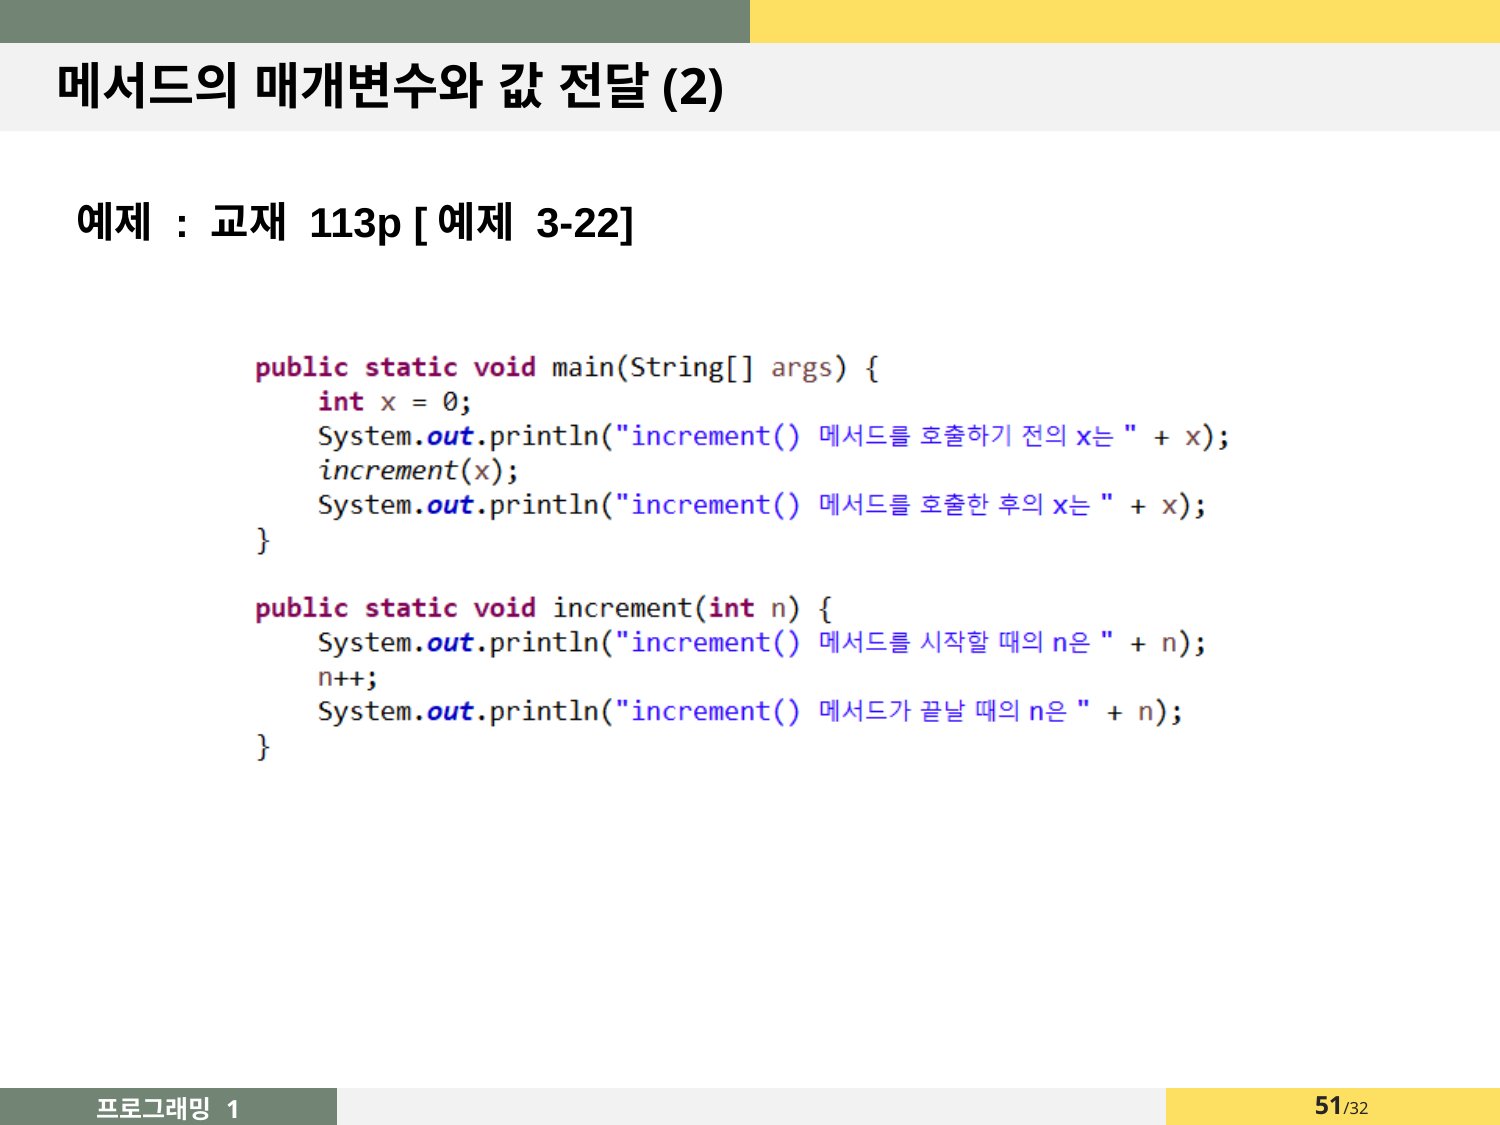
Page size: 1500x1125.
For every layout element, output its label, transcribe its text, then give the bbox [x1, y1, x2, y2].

picture [245, 352, 1255, 773]
title 메서드의 매개변수와 값 전달(2) [41, 42, 1459, 128]
text_box 예제 : 교재 113p [예제 3-22] [61, 188, 650, 253]
